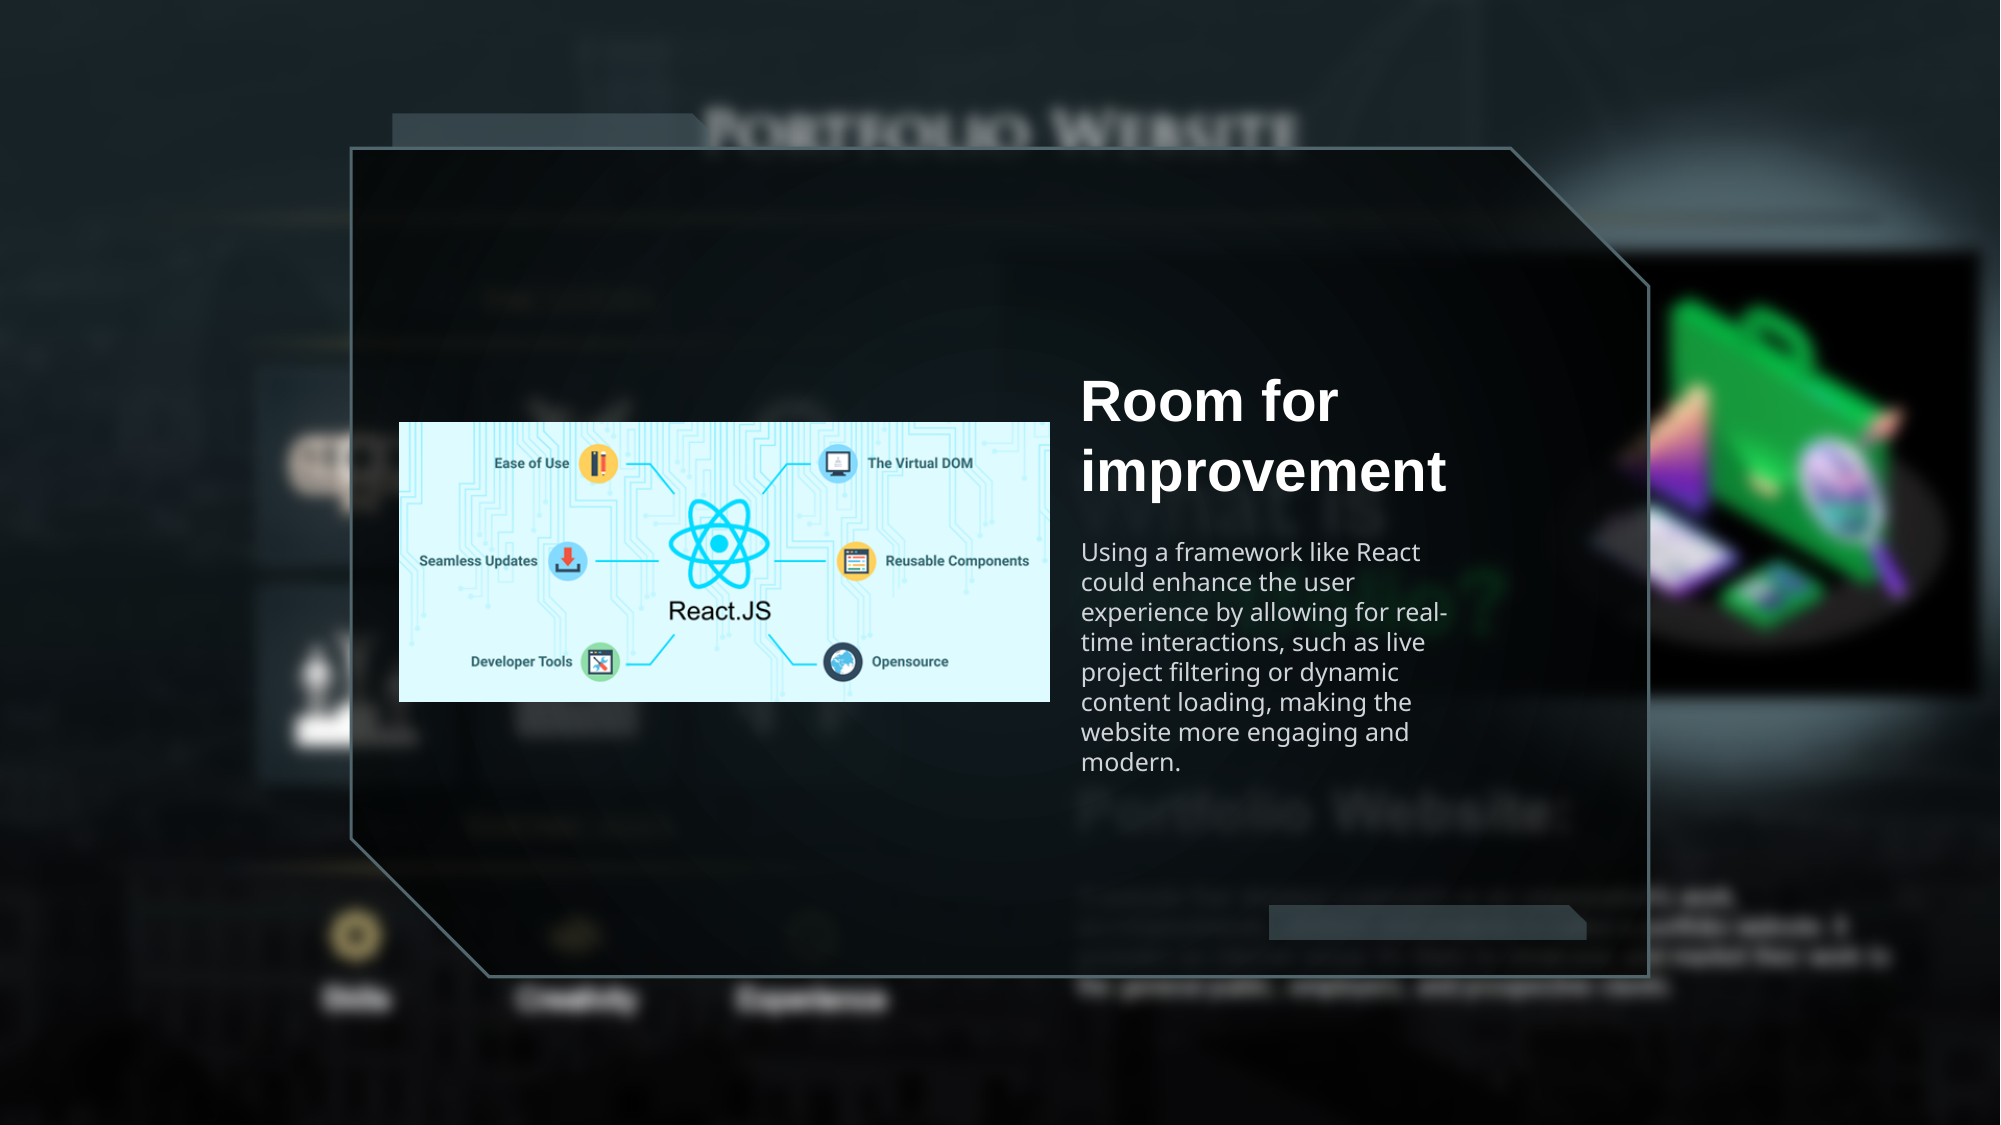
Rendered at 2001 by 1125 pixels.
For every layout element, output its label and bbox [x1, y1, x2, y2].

picture [0, 0, 2000, 1125]
text_box [351, 113, 1649, 977]
